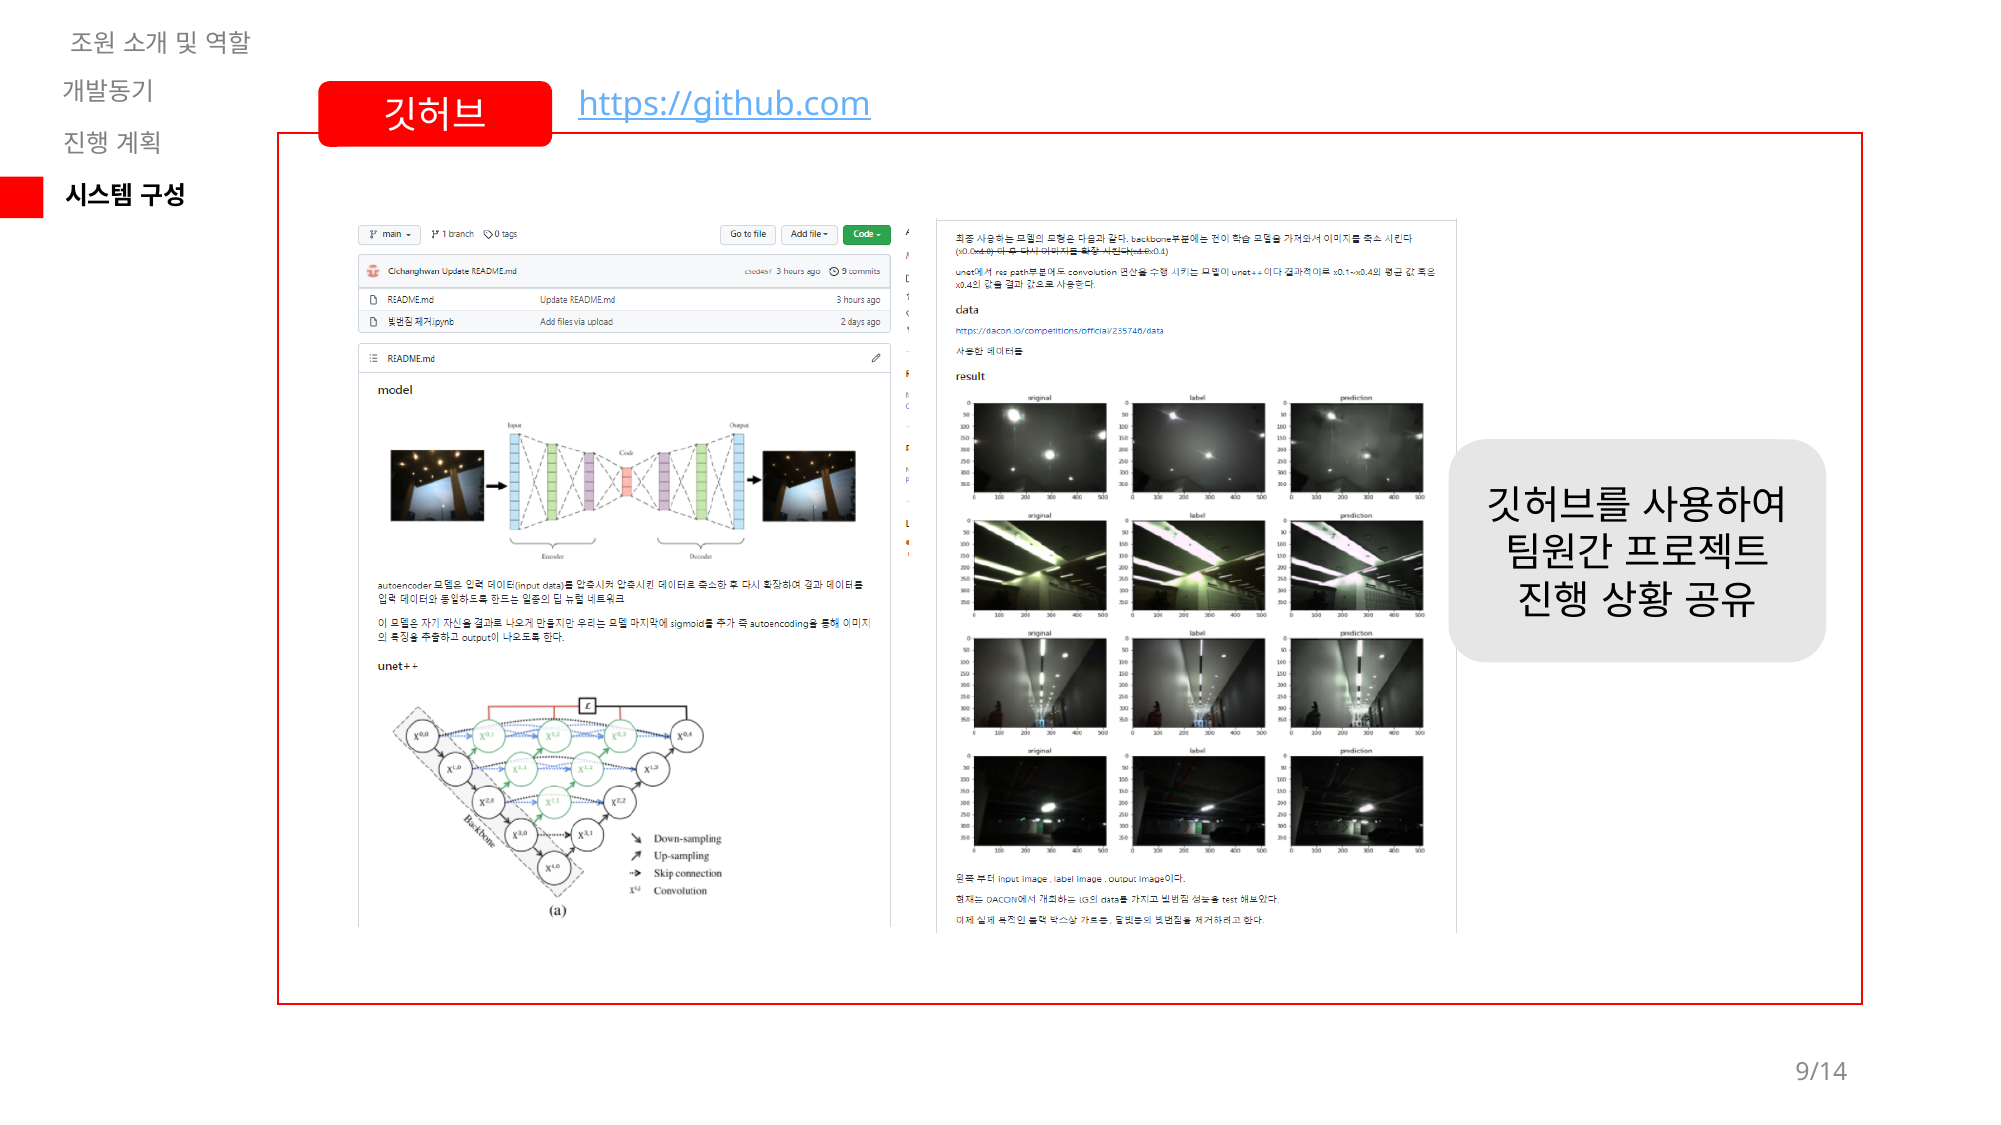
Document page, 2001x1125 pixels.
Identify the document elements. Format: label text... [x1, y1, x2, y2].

slide_number 9/14 [1412, 1042, 1863, 1103]
text_box [0, 176, 43, 219]
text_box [43, 19, 279, 219]
text_box 깃허브 [317, 80, 554, 148]
picture [335, 211, 1482, 933]
text_box [277, 132, 1863, 1005]
text_box https://github.com [563, 74, 909, 132]
